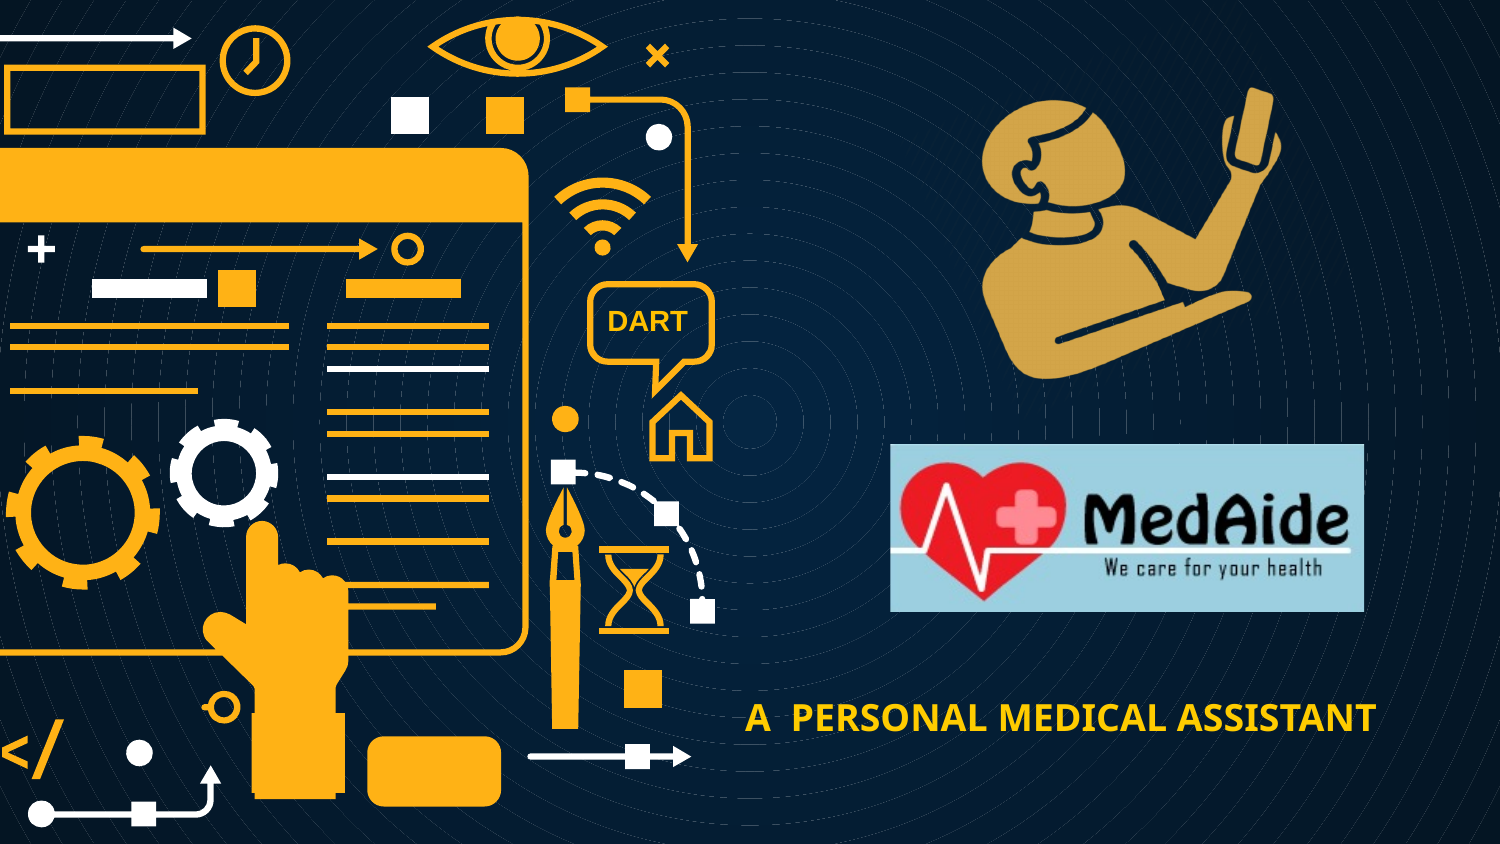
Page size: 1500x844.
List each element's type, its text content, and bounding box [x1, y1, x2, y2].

text_box [2, 735, 28, 769]
text_box [218, 269, 257, 308]
text_box DART [592, 294, 715, 345]
text_box [486, 96, 524, 135]
text_box [219, 25, 291, 97]
text_box [9, 322, 290, 329]
text_box [605, 554, 633, 627]
text_box [391, 96, 430, 135]
text_box [0, 27, 192, 49]
text_box [594, 471, 613, 482]
text_box [545, 487, 585, 729]
text_box [327, 430, 489, 437]
picture [889, 444, 1365, 613]
text_box [645, 43, 670, 68]
text_box [201, 690, 241, 724]
text_box [345, 279, 461, 298]
text_box [587, 281, 715, 399]
text_box [0, 147, 529, 800]
text_box [688, 547, 700, 566]
text_box [4, 64, 206, 135]
text_box [565, 87, 699, 263]
text_box [645, 123, 673, 151]
text_box [9, 387, 198, 394]
text_box [623, 670, 662, 709]
picture [939, 51, 1315, 364]
text_box [635, 554, 664, 627]
text_box [690, 595, 715, 624]
text_box [594, 239, 611, 256]
text_box [327, 473, 489, 481]
text_box [598, 628, 670, 635]
text_box [427, 16, 608, 77]
text_box [569, 199, 636, 221]
text_box [327, 409, 489, 416]
text_box [9, 344, 290, 351]
text_box [31, 719, 65, 780]
text_box [126, 739, 153, 767]
text_box [91, 279, 207, 298]
text_box [527, 744, 692, 770]
text_box [649, 391, 713, 462]
text_box [598, 546, 670, 553]
text_box [554, 177, 651, 205]
text_box [696, 571, 705, 590]
subtitle A PERSONAL MEDICAL ASSISTANT [730, 679, 1498, 779]
text_box [367, 736, 502, 807]
text_box [327, 495, 489, 502]
text_box [583, 220, 622, 236]
text_box [5, 435, 160, 590]
text_box [327, 538, 489, 545]
text_box [169, 418, 279, 528]
text_box [391, 232, 424, 266]
text_box [327, 344, 489, 351]
text_box [27, 235, 55, 263]
text_box [140, 238, 378, 260]
text_box [618, 478, 637, 491]
text_box [552, 405, 579, 433]
text_box [550, 459, 589, 485]
text_box [27, 765, 222, 828]
text_box [243, 38, 260, 76]
text_box [640, 490, 689, 543]
text_box [619, 568, 649, 588]
text_box [327, 365, 489, 373]
text_box [327, 322, 489, 329]
